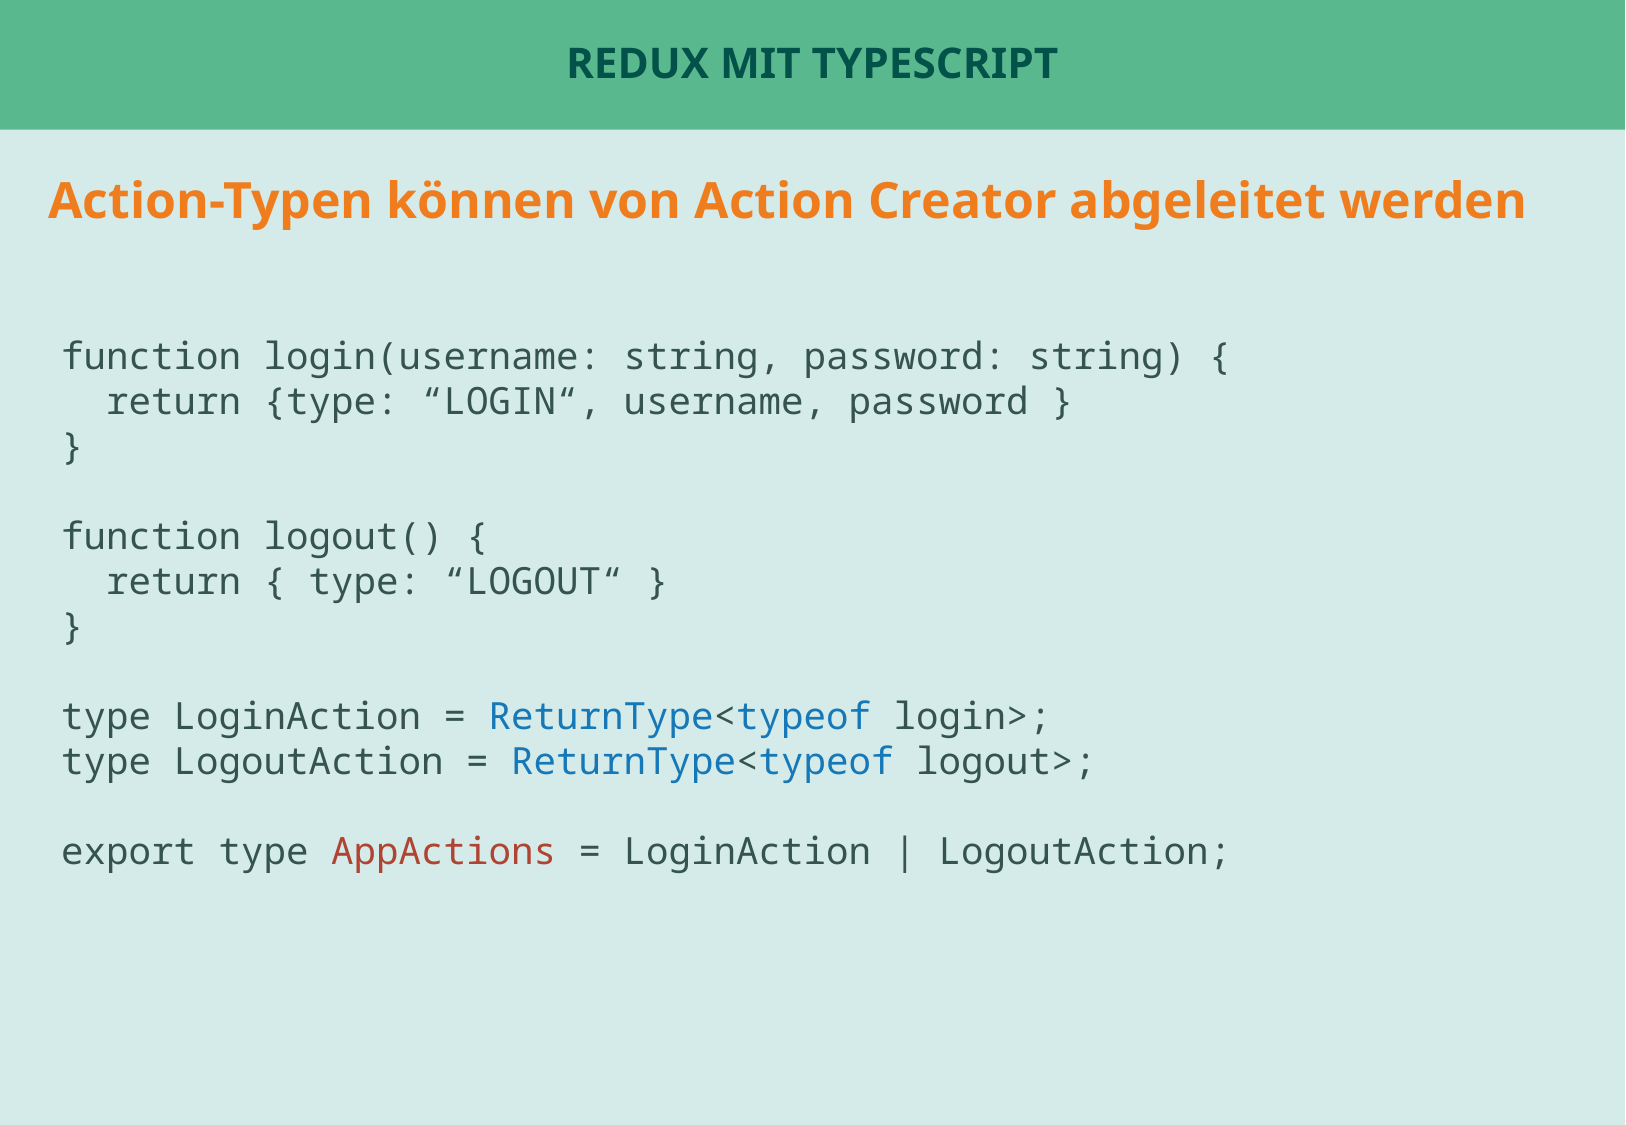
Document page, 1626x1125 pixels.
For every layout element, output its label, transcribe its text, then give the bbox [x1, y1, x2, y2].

title Redux mit TypeScript [0, 0, 1625, 130]
text_box function login(username: string, password: string) { return {type: “LOGIN“, username, password } } function logout() { return { type: “LOGOUT“ } } type LoginAction = ReturnType<typeof login>; type LogoutAction = ReturnType<typeof logout>; export type AppActions = LoginAction | LogoutAction; [46, 325, 1411, 880]
list Action-Typen können von Action Creator abgeleitet werden [33, 168, 1592, 1043]
